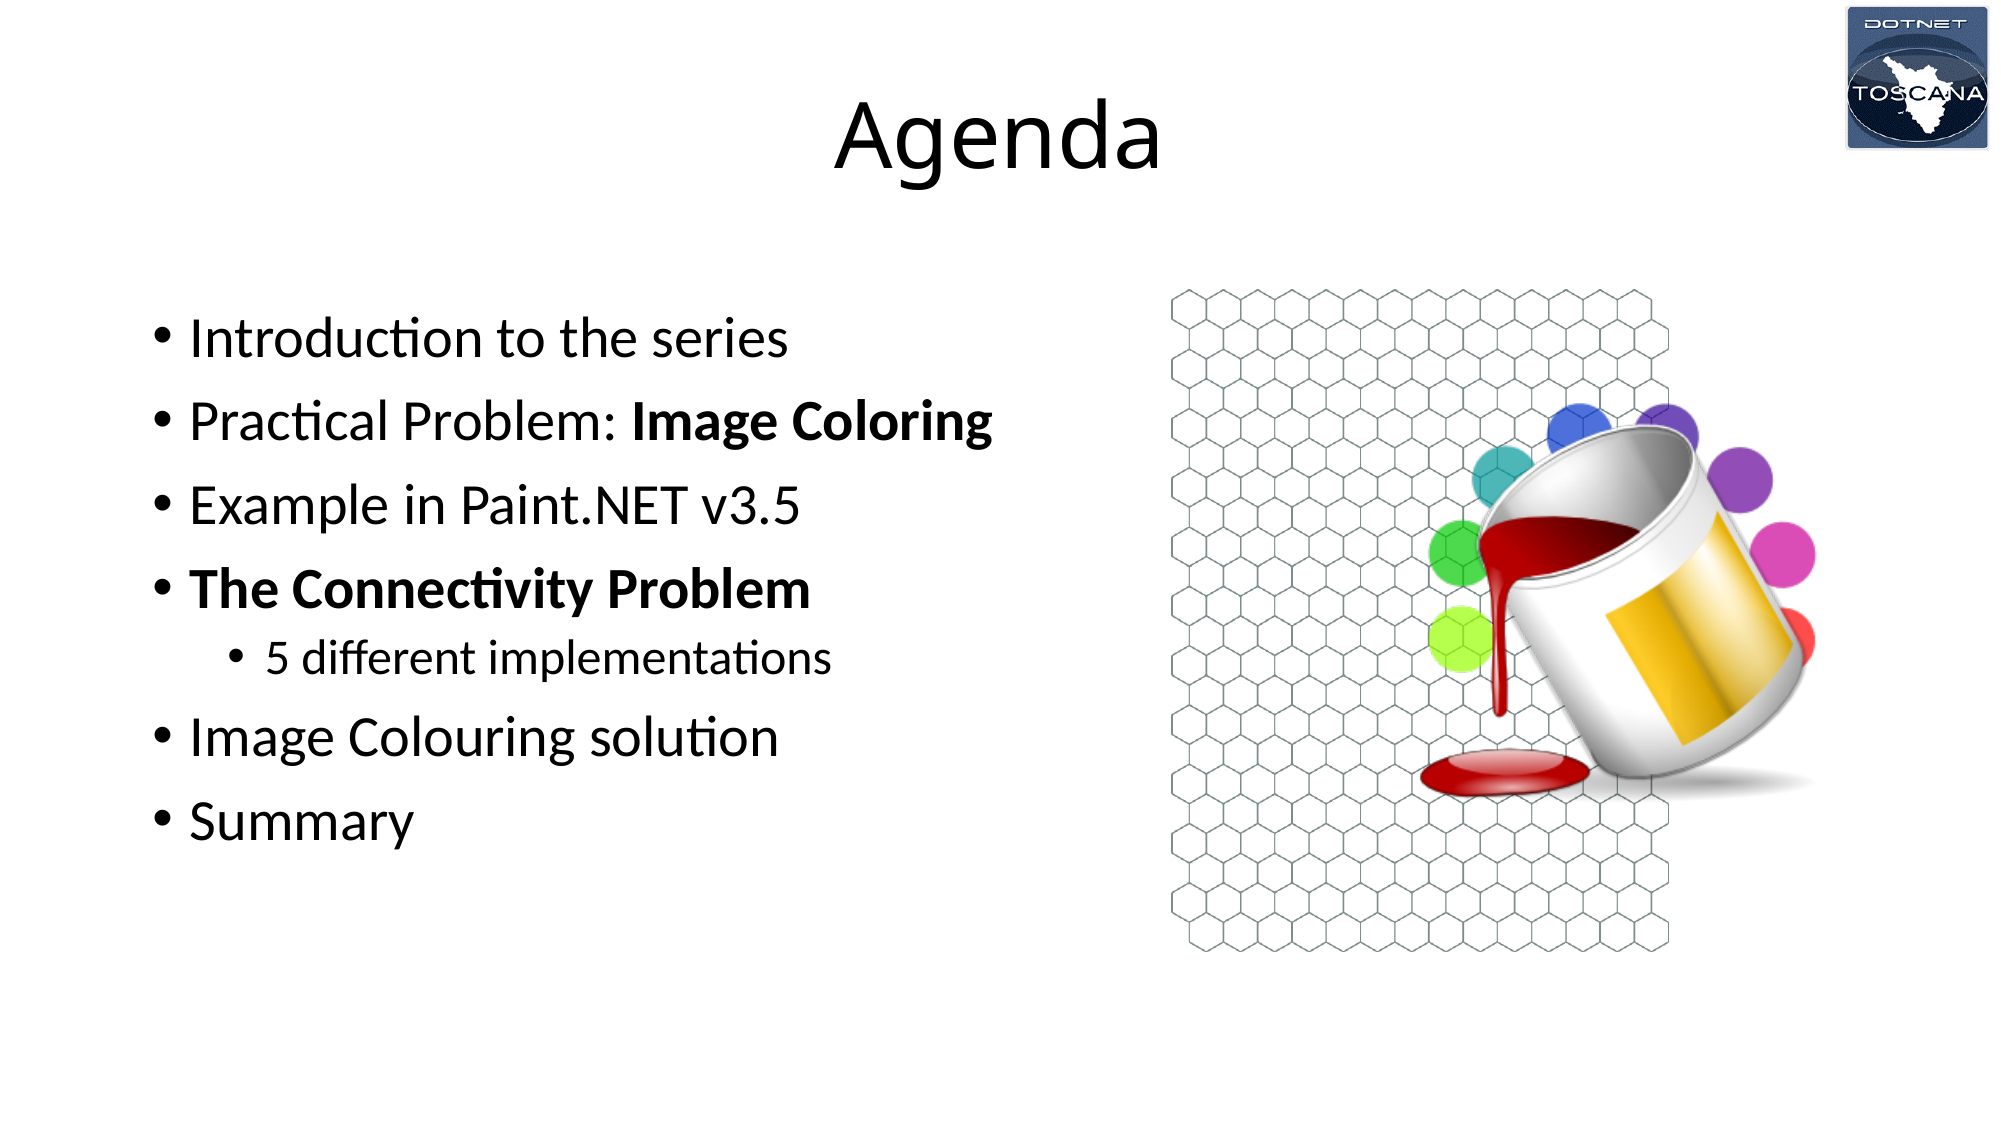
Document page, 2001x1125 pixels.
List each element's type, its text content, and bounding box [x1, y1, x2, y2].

picture [1839, 0, 1995, 155]
picture [1171, 289, 1820, 952]
title Agenda [137, 0, 1863, 278]
list Introduction to the series Practical Problem: Image Coloring Example in Paint.NET v3.5 The Connectivity Problem 5 different implementations Image Colouring solution Summary [137, 299, 1863, 1014]
